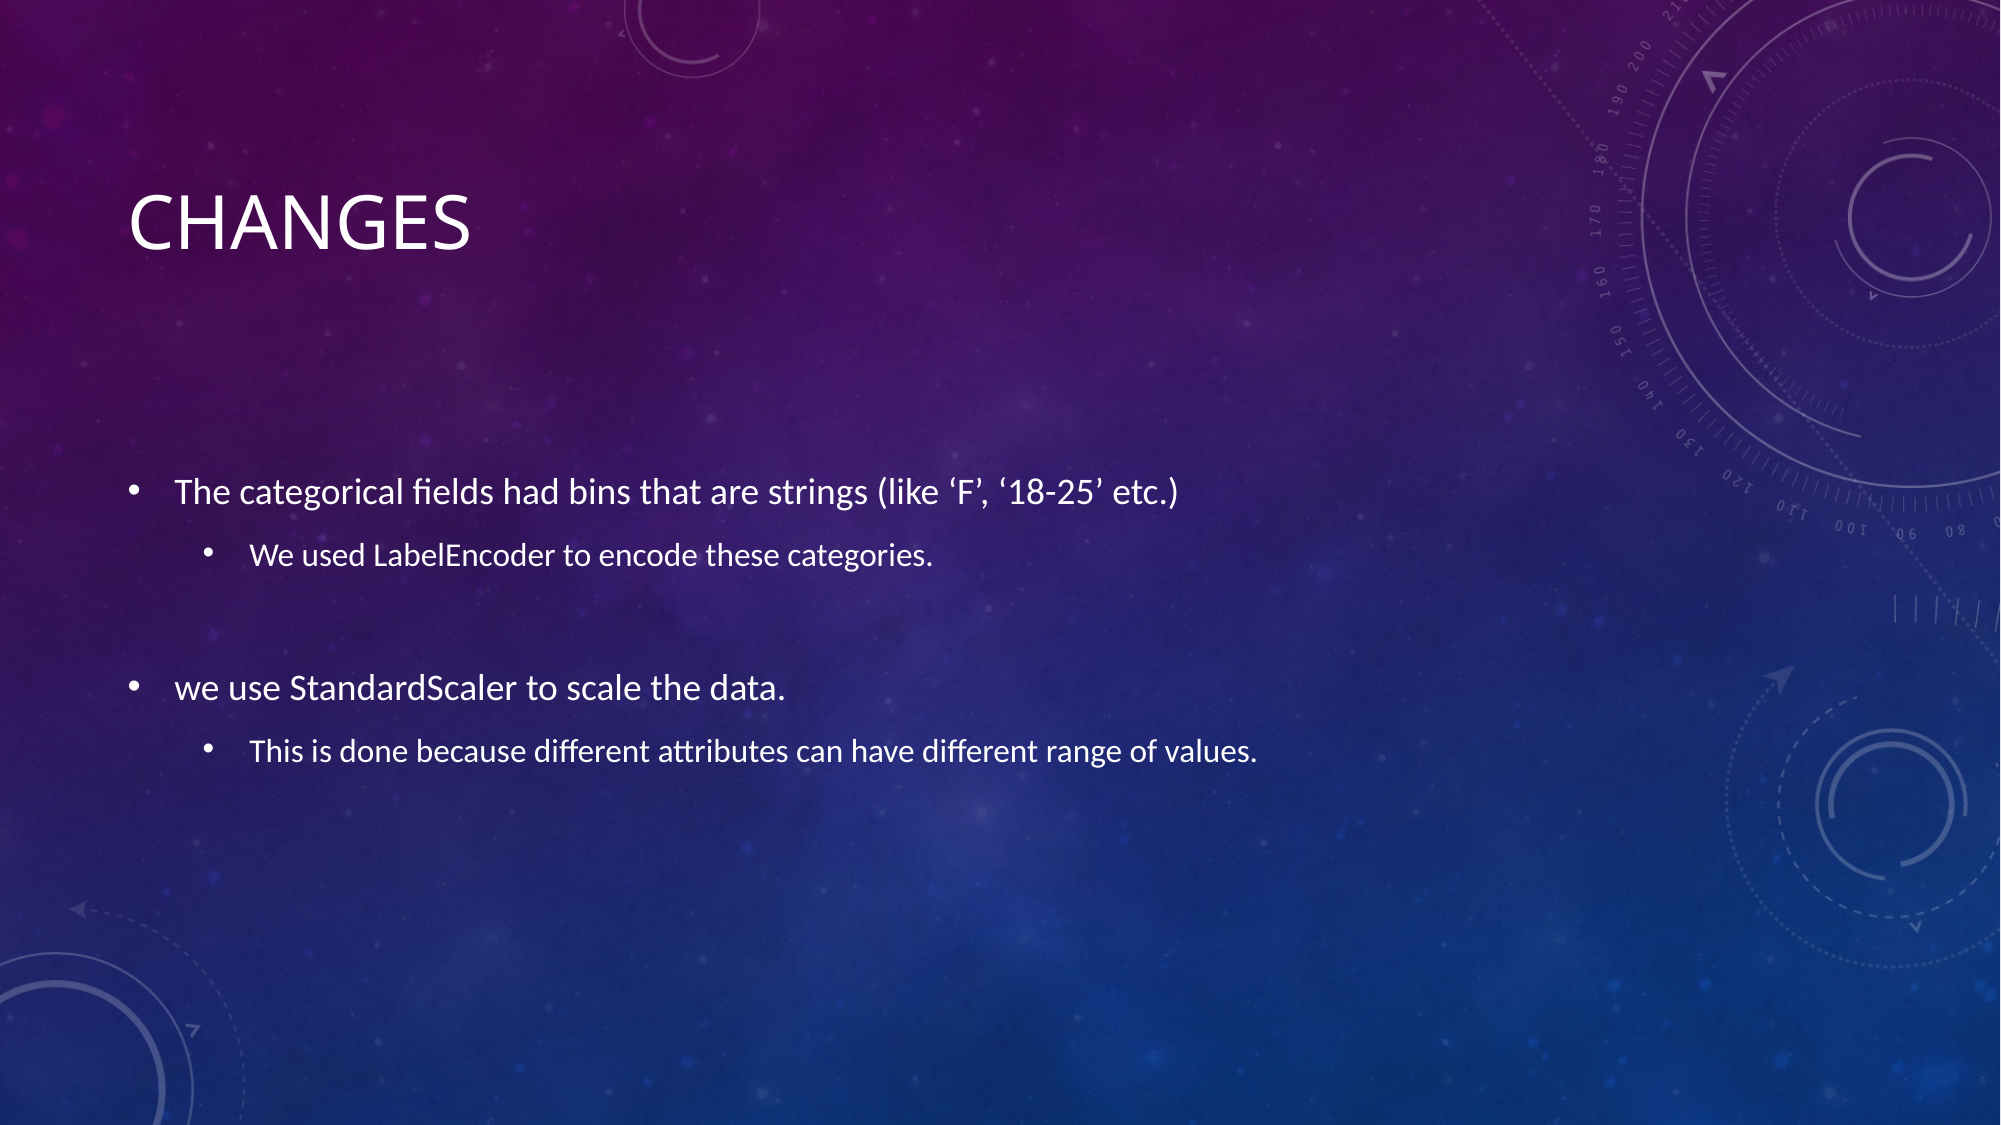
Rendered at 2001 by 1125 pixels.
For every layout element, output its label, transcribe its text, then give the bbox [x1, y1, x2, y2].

title Changes [112, 99, 1775, 339]
picture [0, 0, 2001, 1125]
list The categorical fields had bins that are strings (like ‘F’, ‘18-25’ etc.) We used LabelEncoder to encode these categories. we use StandardScaler to scale the data. This is done because different attributes can have different range of values. [112, 351, 1775, 950]
